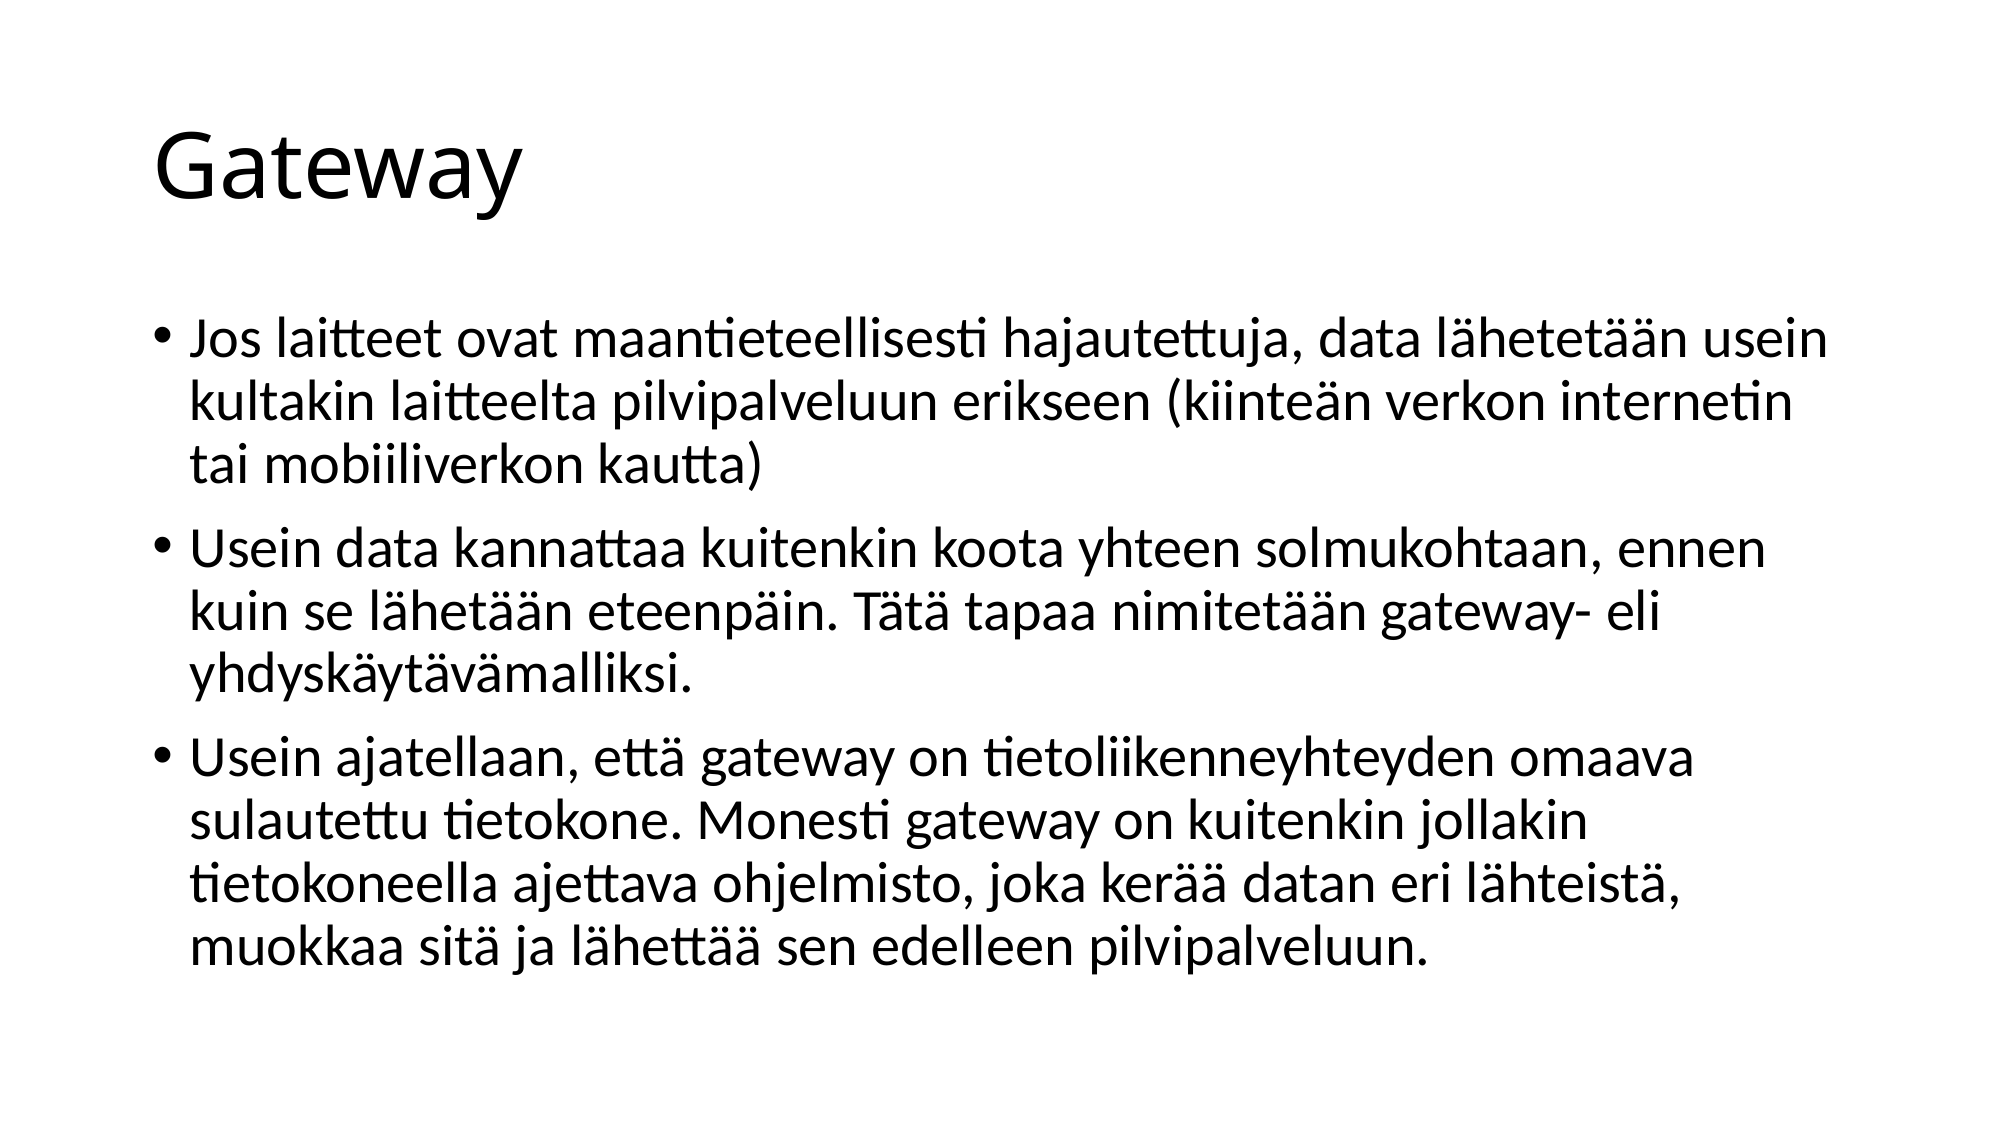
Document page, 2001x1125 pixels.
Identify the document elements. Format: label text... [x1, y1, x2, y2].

title Gateway [137, 59, 1863, 278]
list Jos laitteet ovat maantieteellisesti hajautettuja, data lähetetään usein kultakin laitteelta pilvipalveluun erikseen (kiinteän verkon internetin tai mobiiliverkon kautta) Usein data kannattaa kuitenkin koota yhteen solmukohtaan, ennen kuin se lähetään eteenpäin. Tätä tapaa nimitetään gateway- eli yhdyskäytävämalliksi. Usein ajatellaan, että gateway on tietoliikenneyhteyden omaava sulautettu tietokone. Monesti gateway on kuitenkin jollakin tietokoneella ajettava ohjelmisto, joka kerää datan eri lähteistä, muokkaa sitä ja lähettää sen edelleen pilvipalveluun. [137, 299, 1863, 1014]
